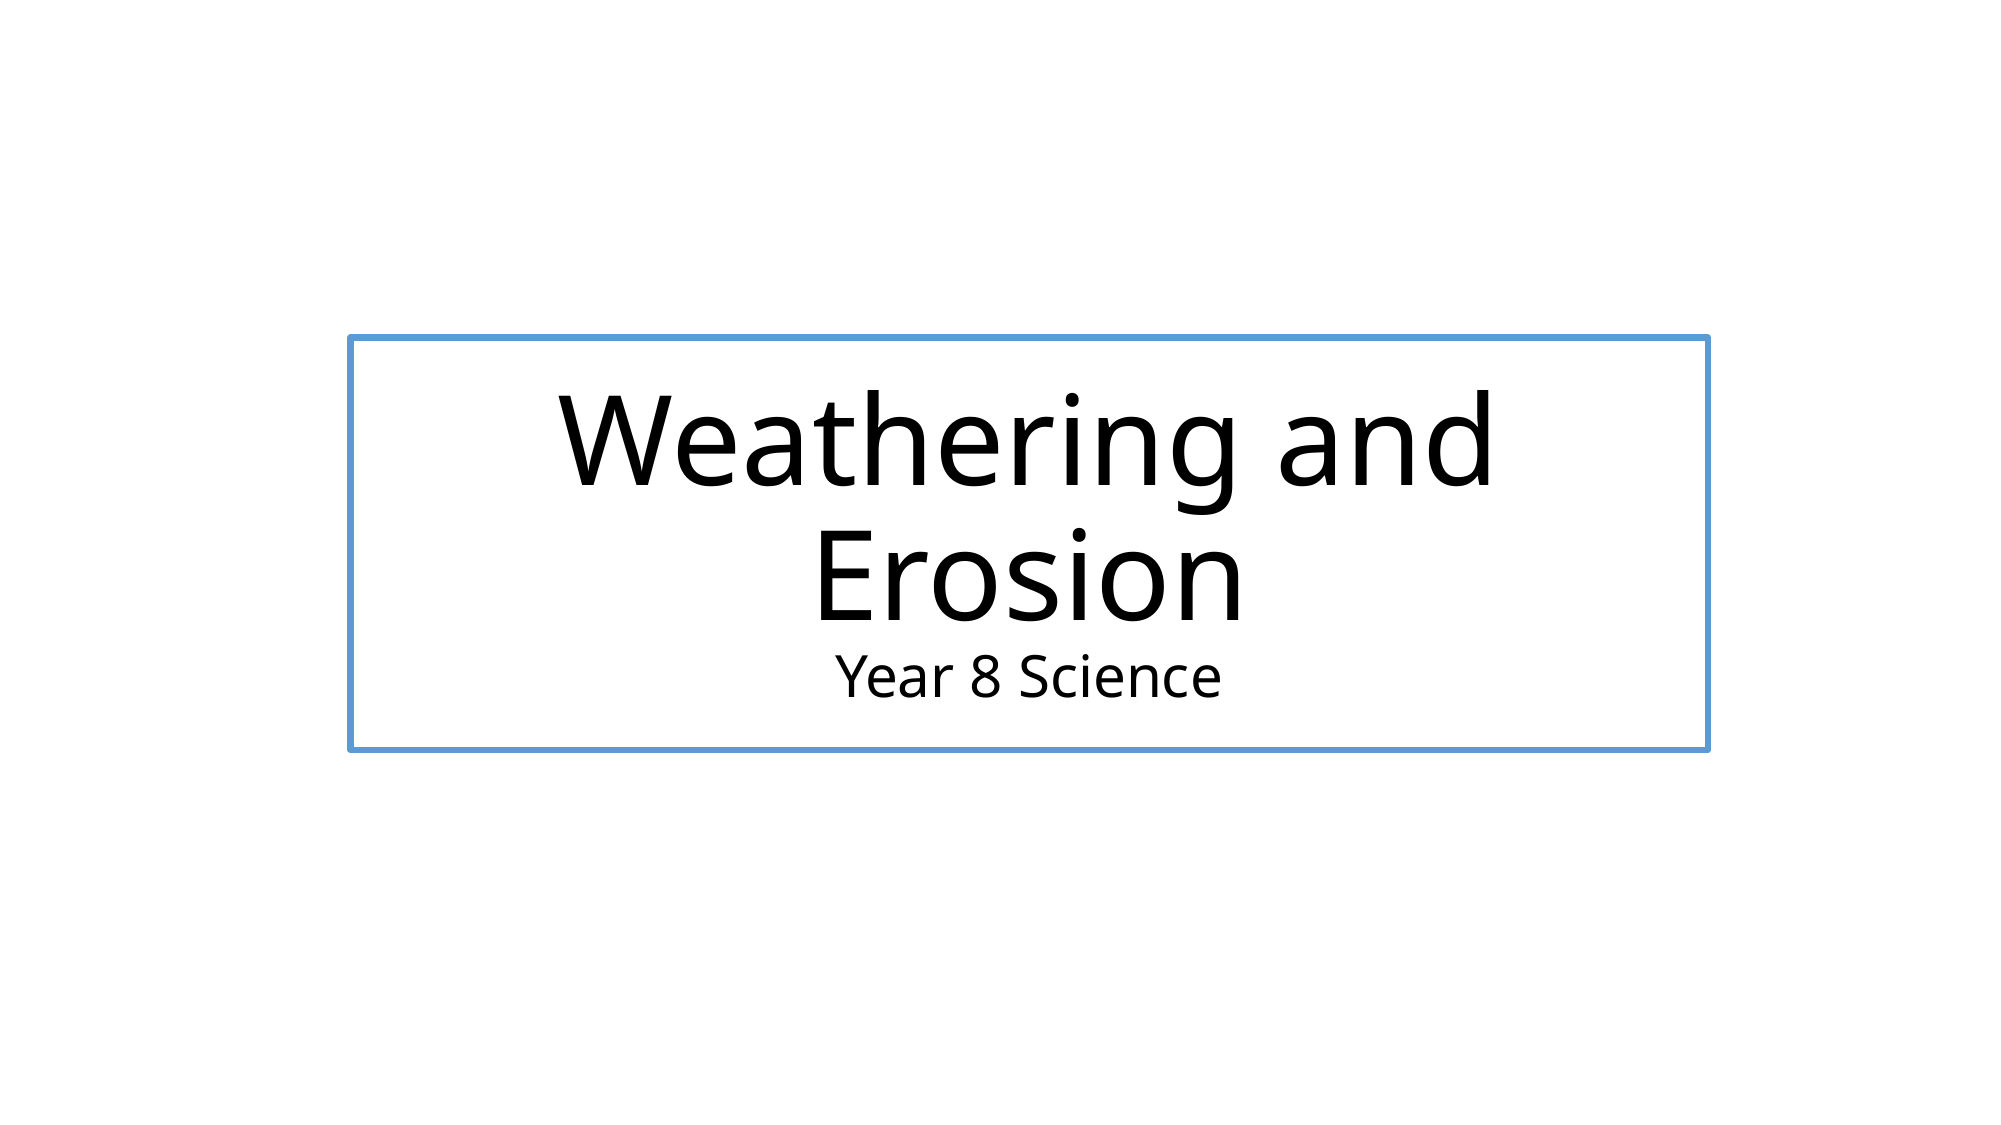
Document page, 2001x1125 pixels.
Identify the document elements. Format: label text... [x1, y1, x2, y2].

text_box Weathering and Erosion Year 8 Science [350, 337, 1708, 750]
